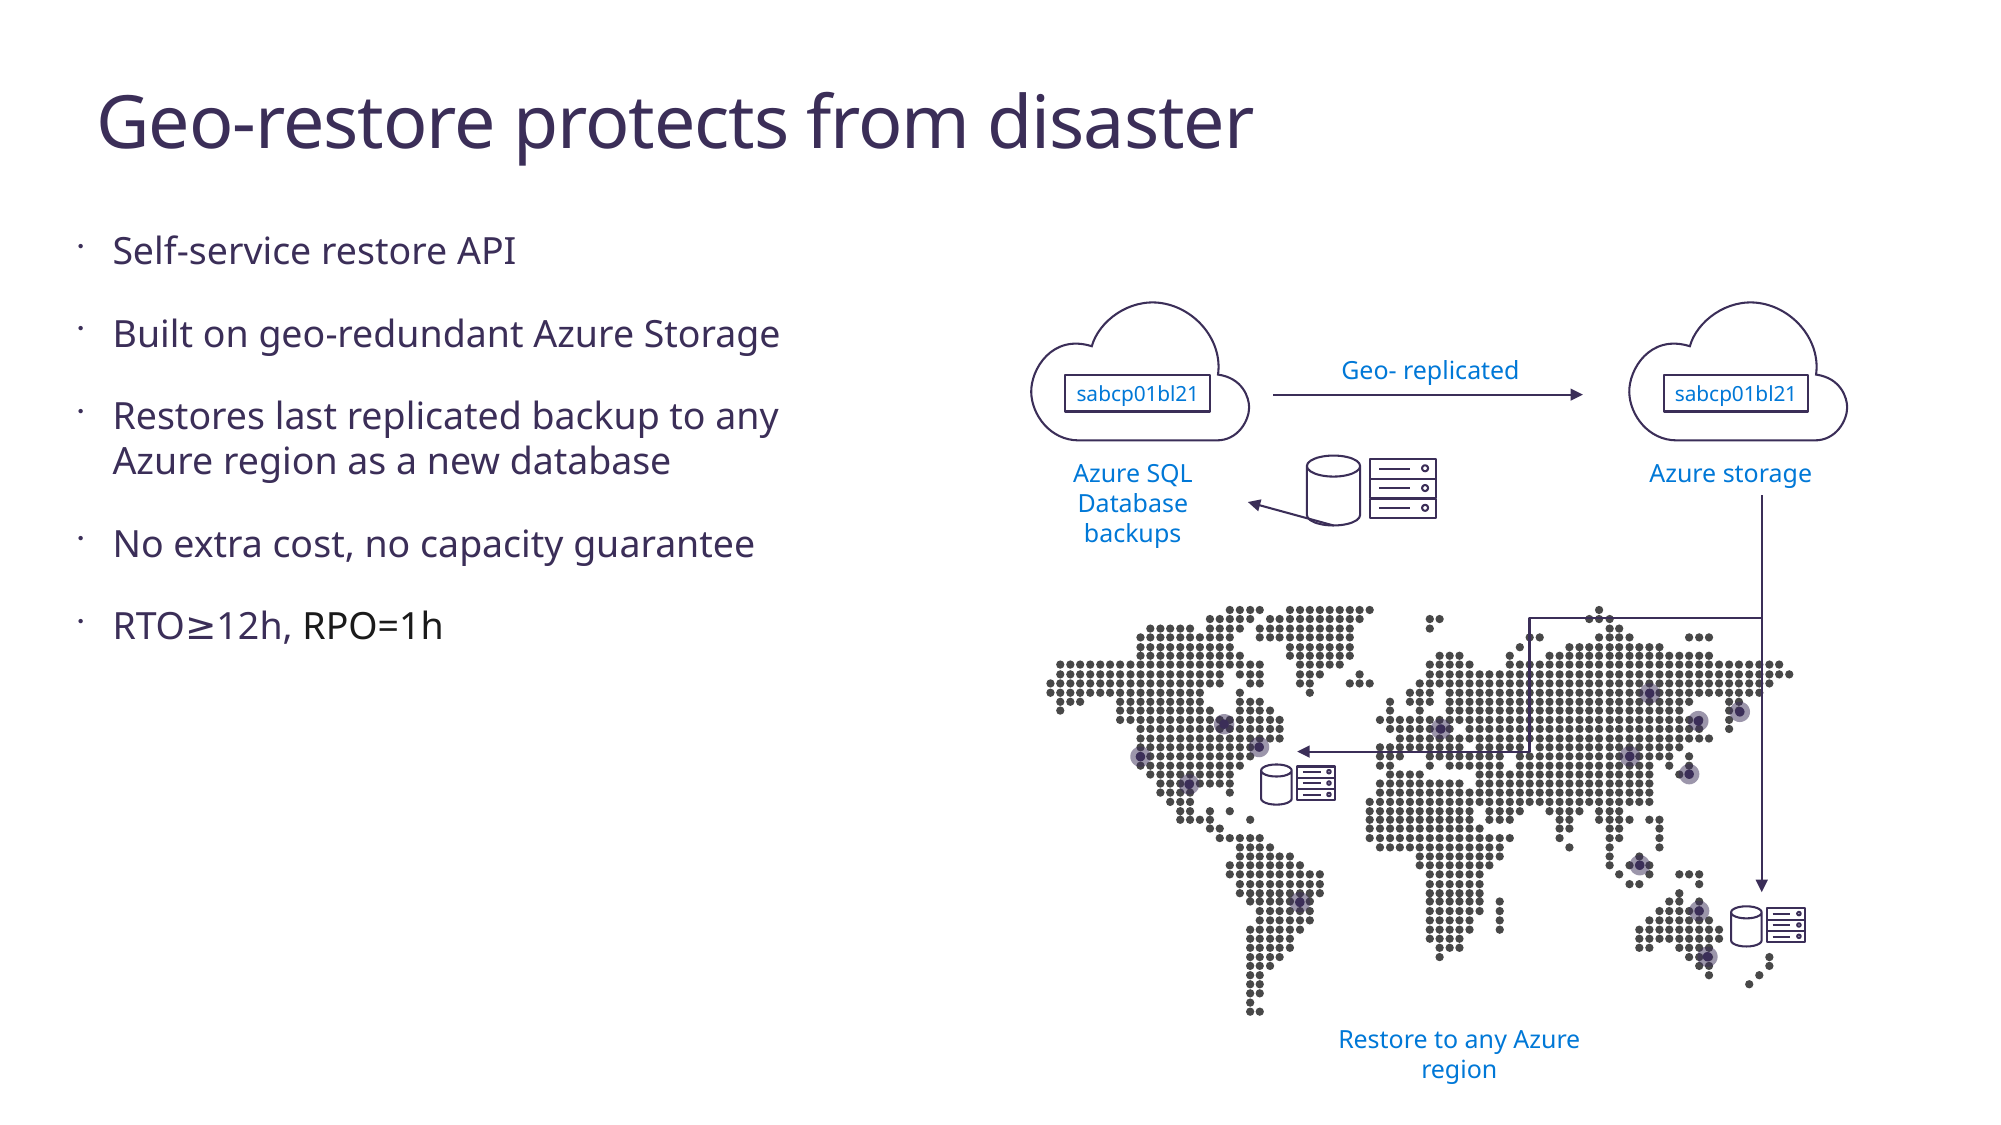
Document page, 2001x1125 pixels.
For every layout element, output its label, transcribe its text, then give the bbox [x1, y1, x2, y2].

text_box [1767, 908, 1806, 943]
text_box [1297, 766, 1336, 801]
title Geo-restore protects from disaster [96, 75, 1904, 166]
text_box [1629, 302, 1848, 441]
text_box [1247, 487, 1308, 491]
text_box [1296, 617, 1762, 752]
text_box Restore to any Azure region [1289, 1017, 1630, 1091]
list Self-service restore API Built on geo-redundant Azure Storage Restores last replicated backup to any Azure region as a new database No extra cost, no capacity guarantee RTO≥12h, RPO=1h [74, 227, 867, 649]
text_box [1369, 458, 1436, 519]
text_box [1030, 302, 1250, 441]
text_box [1046, 605, 1794, 1017]
text_box Geo- replicated [1318, 346, 1543, 392]
text_box [1306, 454, 1361, 527]
text_box Azure storage [1615, 449, 1846, 495]
text_box Azure SQL Database backups [1017, 449, 1248, 555]
